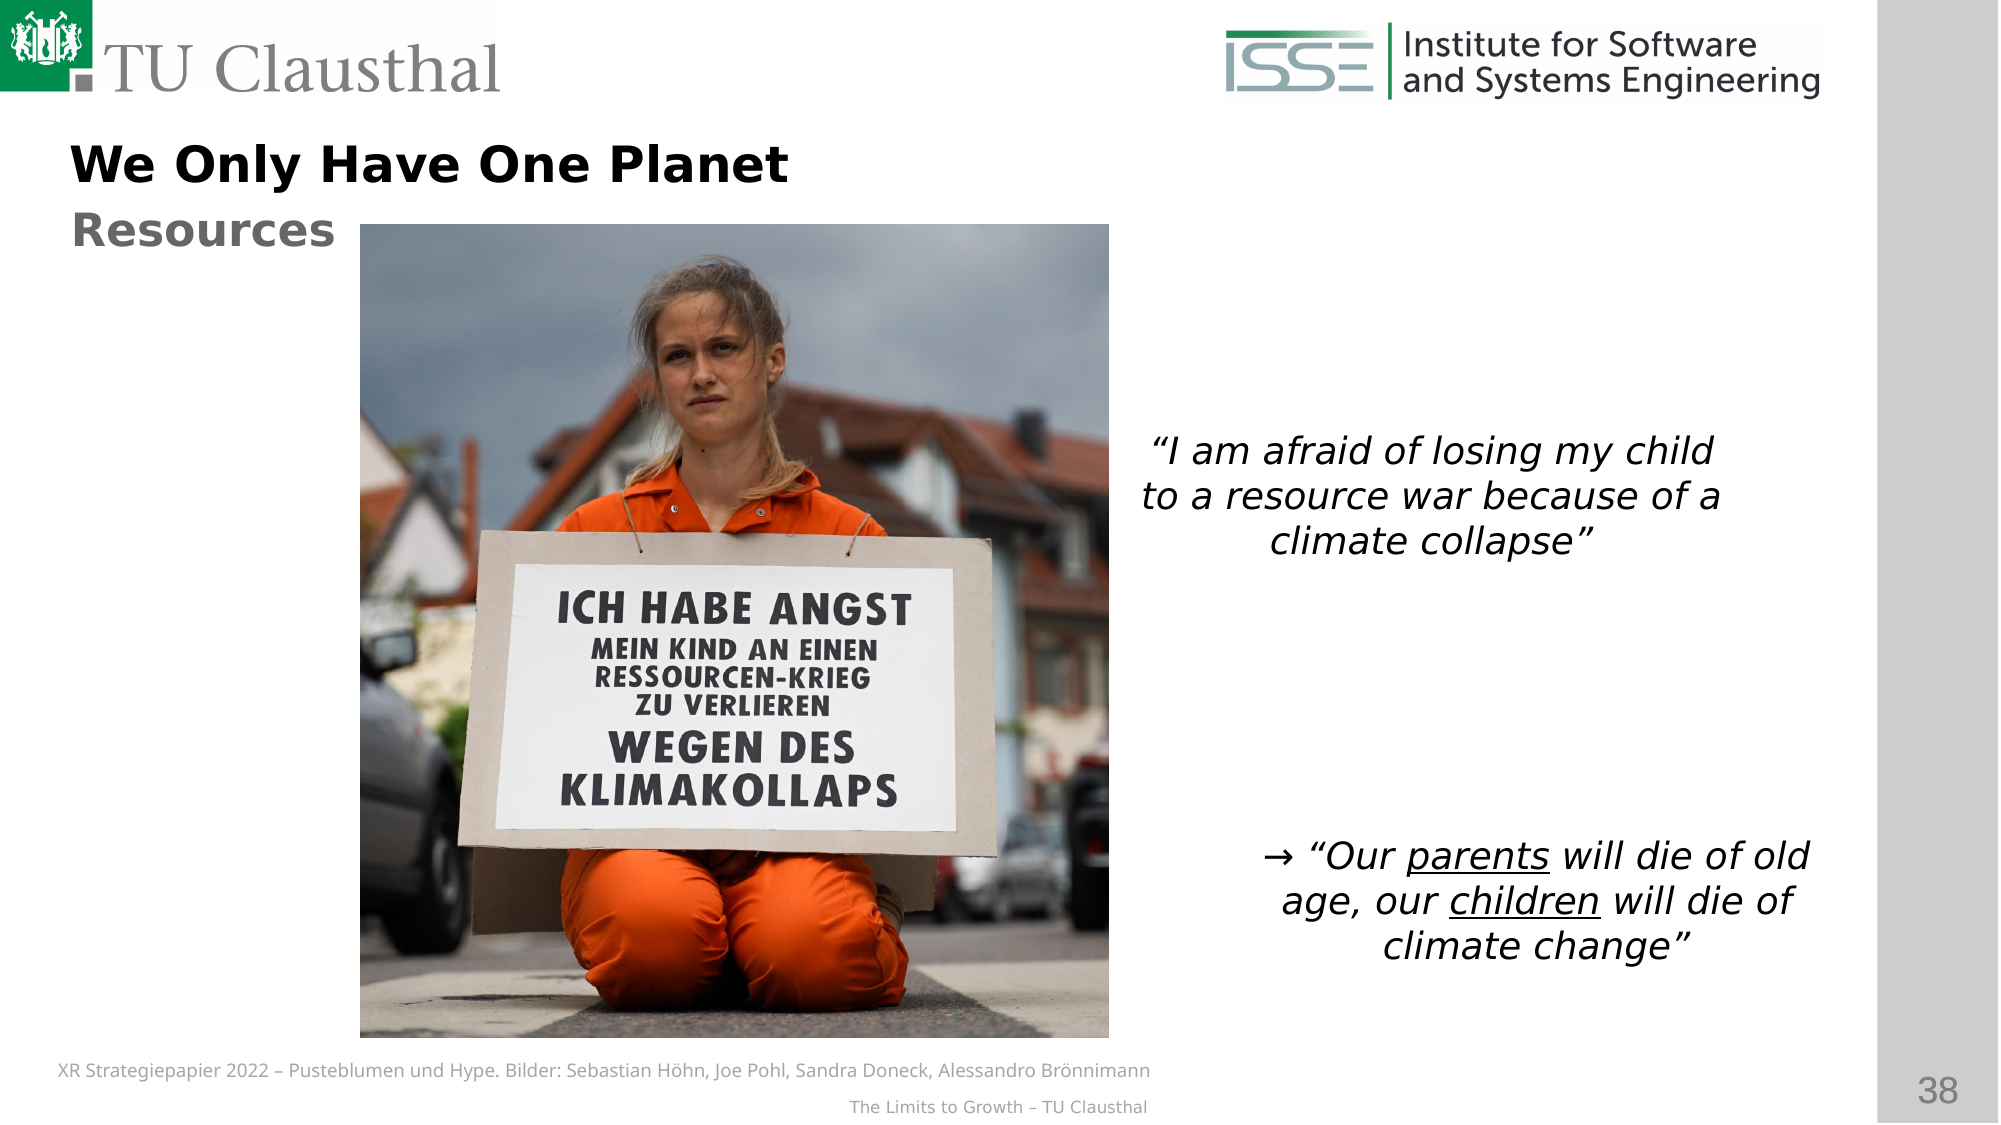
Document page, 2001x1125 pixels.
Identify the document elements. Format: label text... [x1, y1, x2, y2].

picture [360, 224, 1109, 1038]
text_box We Only Have One Planet [54, 125, 1817, 206]
text_box Resources [70, 188, 1769, 269]
text_box → “Our parents will die of old age, our children will die of climate change” [1229, 659, 1844, 1125]
picture [1218, 22, 1825, 106]
picture [0, 0, 500, 92]
text_box “I am afraid of losing my child to a resource war because of a climate collapse” [1124, 269, 1739, 734]
text_box XR Strategiepapier 2022 – Pusteblumen und Hype. Bilder: Sebastian Höhn, Joe Pohl, Sandra Doneck, Alessandro Brönnimann [43, 1051, 1229, 1089]
